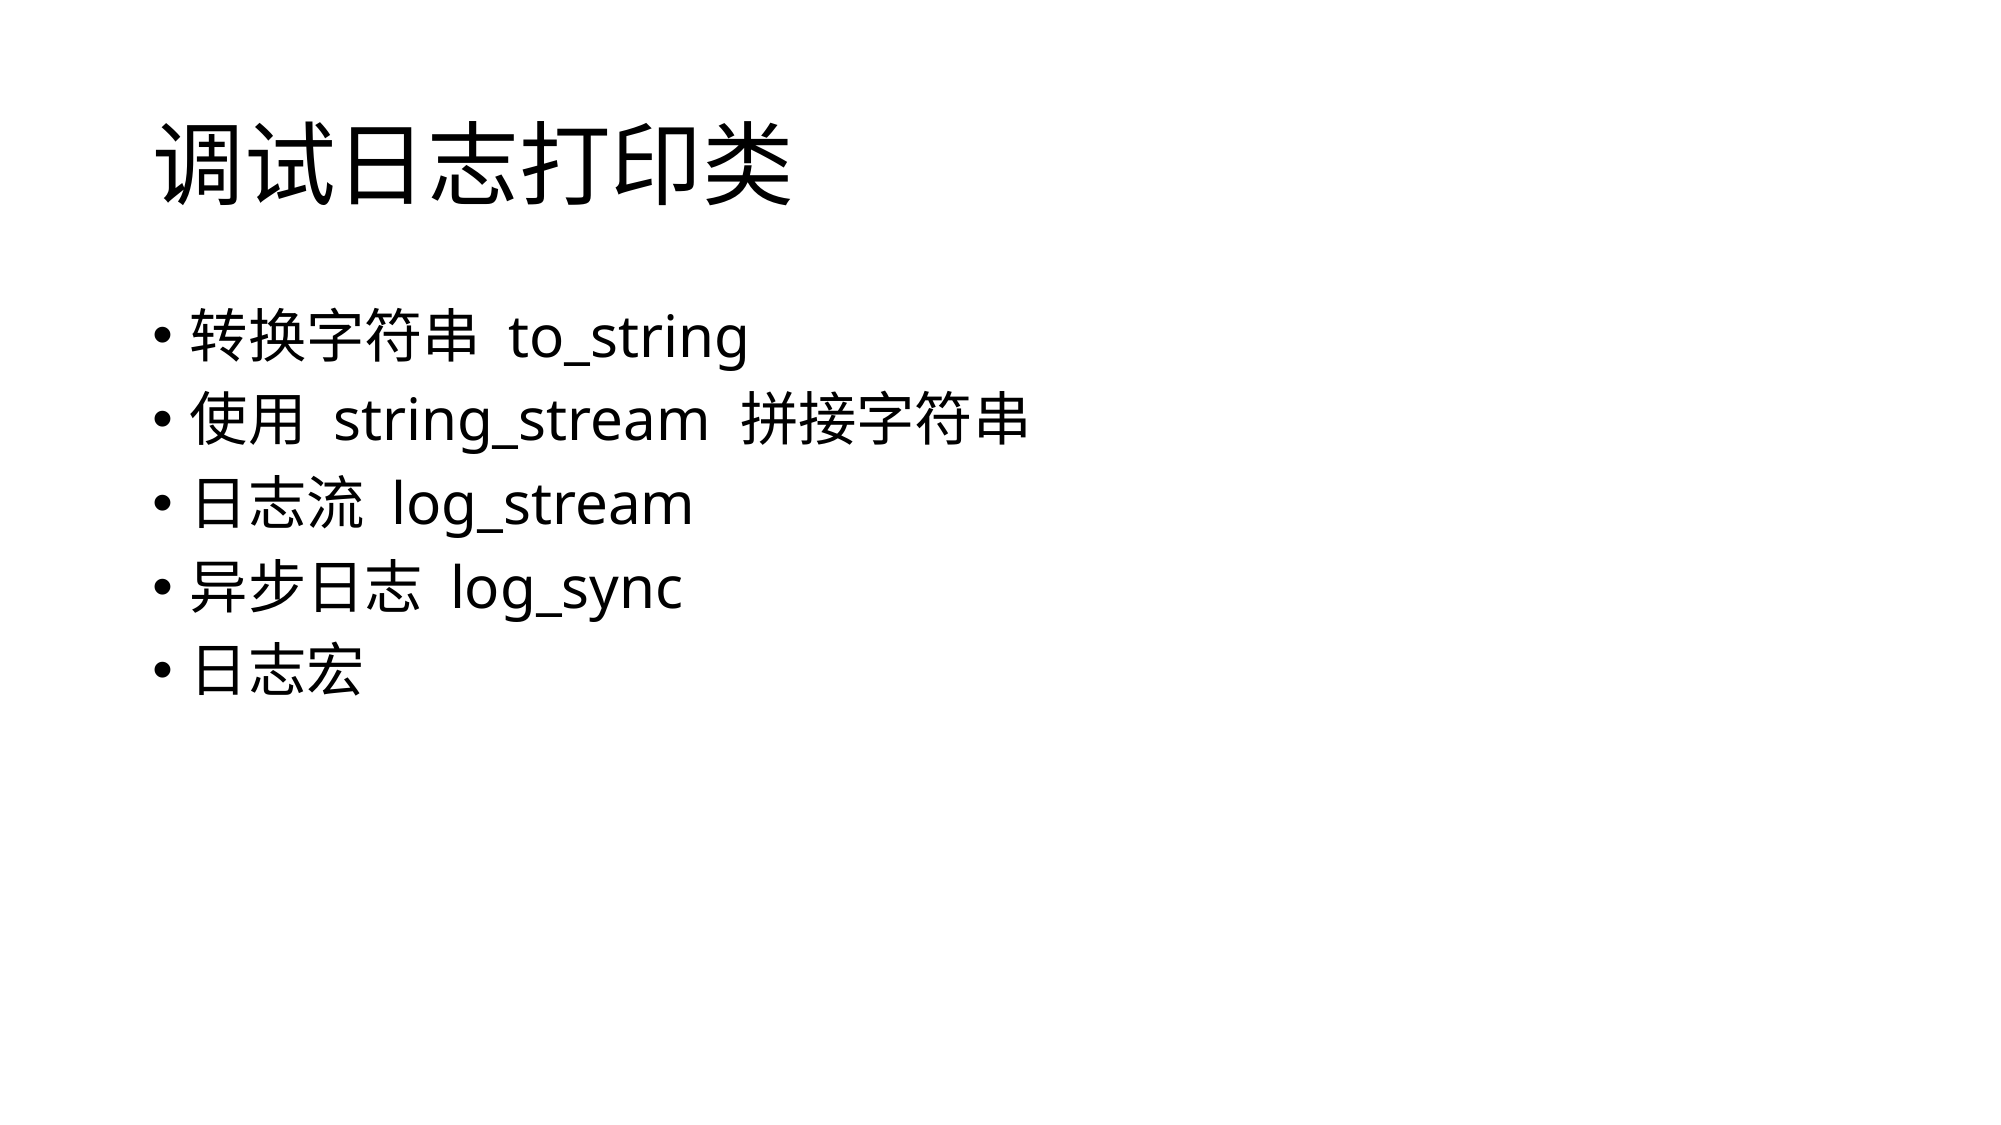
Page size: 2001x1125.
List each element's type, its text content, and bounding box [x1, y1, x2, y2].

list 转换字符串 to_string 使用 string_stream 拼接字符串 日志流 log_stream 异步日志 log_sync 日志宏 [137, 299, 1863, 1014]
title 调试日志打印类 [137, 59, 1863, 278]
